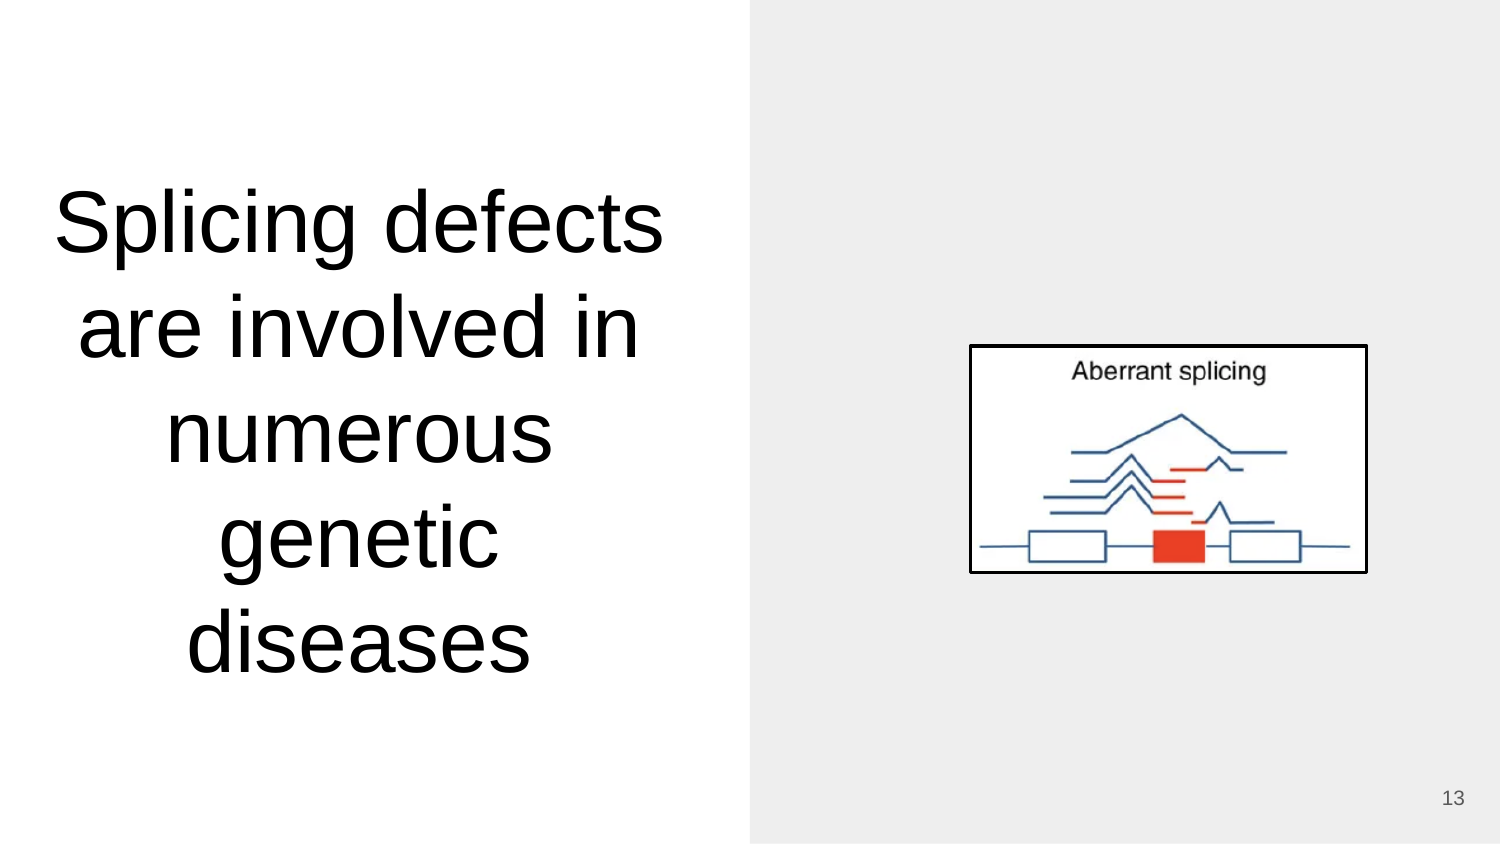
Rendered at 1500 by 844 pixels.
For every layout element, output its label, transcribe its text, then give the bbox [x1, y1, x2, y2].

title Splicing defects are involved in numerous genetic diseases [28, 461, 692, 705]
slide_number ‹#› [1389, 764, 1480, 830]
picture [971, 347, 1366, 571]
